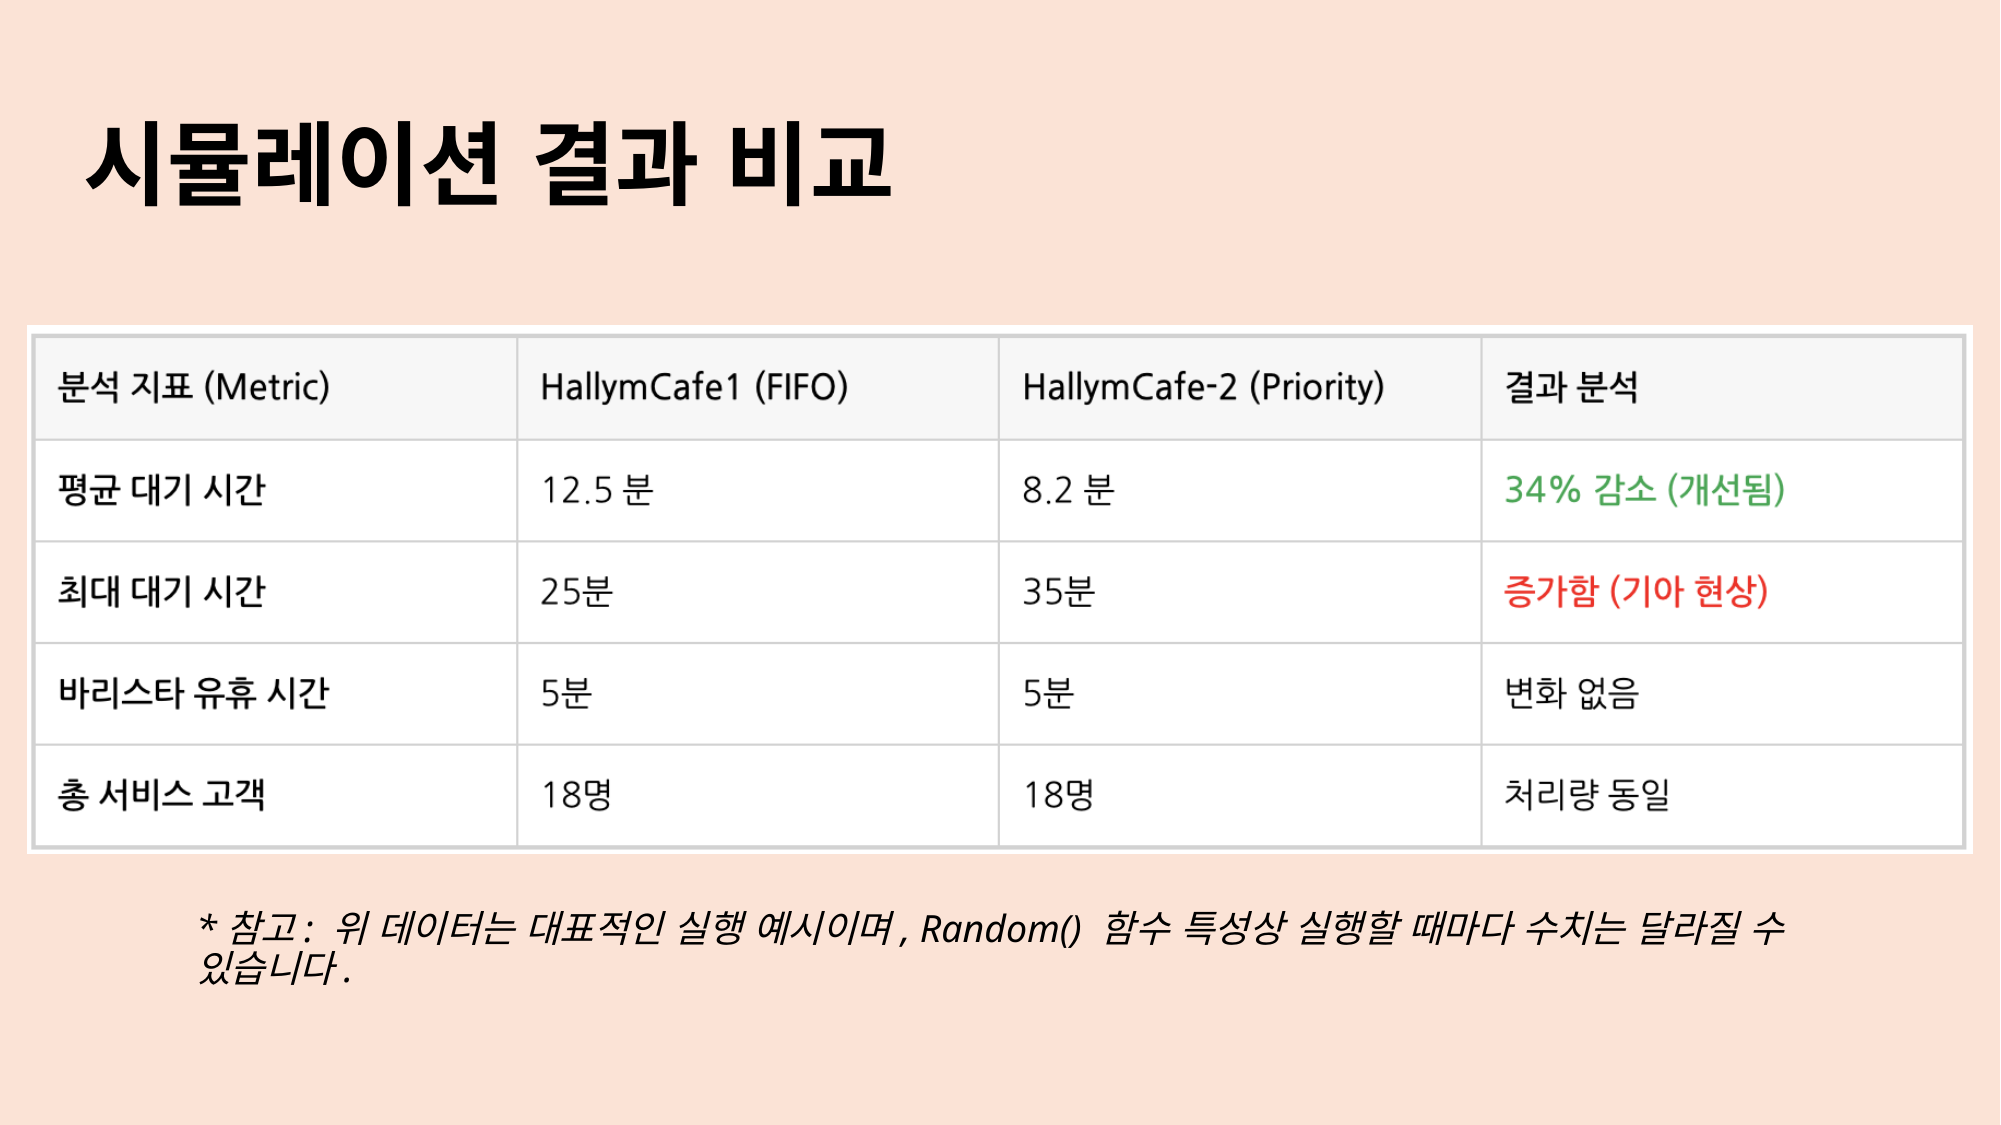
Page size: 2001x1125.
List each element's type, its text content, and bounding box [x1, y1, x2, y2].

title 시뮬레이션 결과 비교 [68, 59, 1794, 278]
picture [27, 325, 1973, 855]
list *참고: 위 데이터는 대표적인 실행 예시이며, Random() 함수 특성상 실행할 때마다 수치는 달라질 수 있습니다. [181, 902, 1819, 970]
